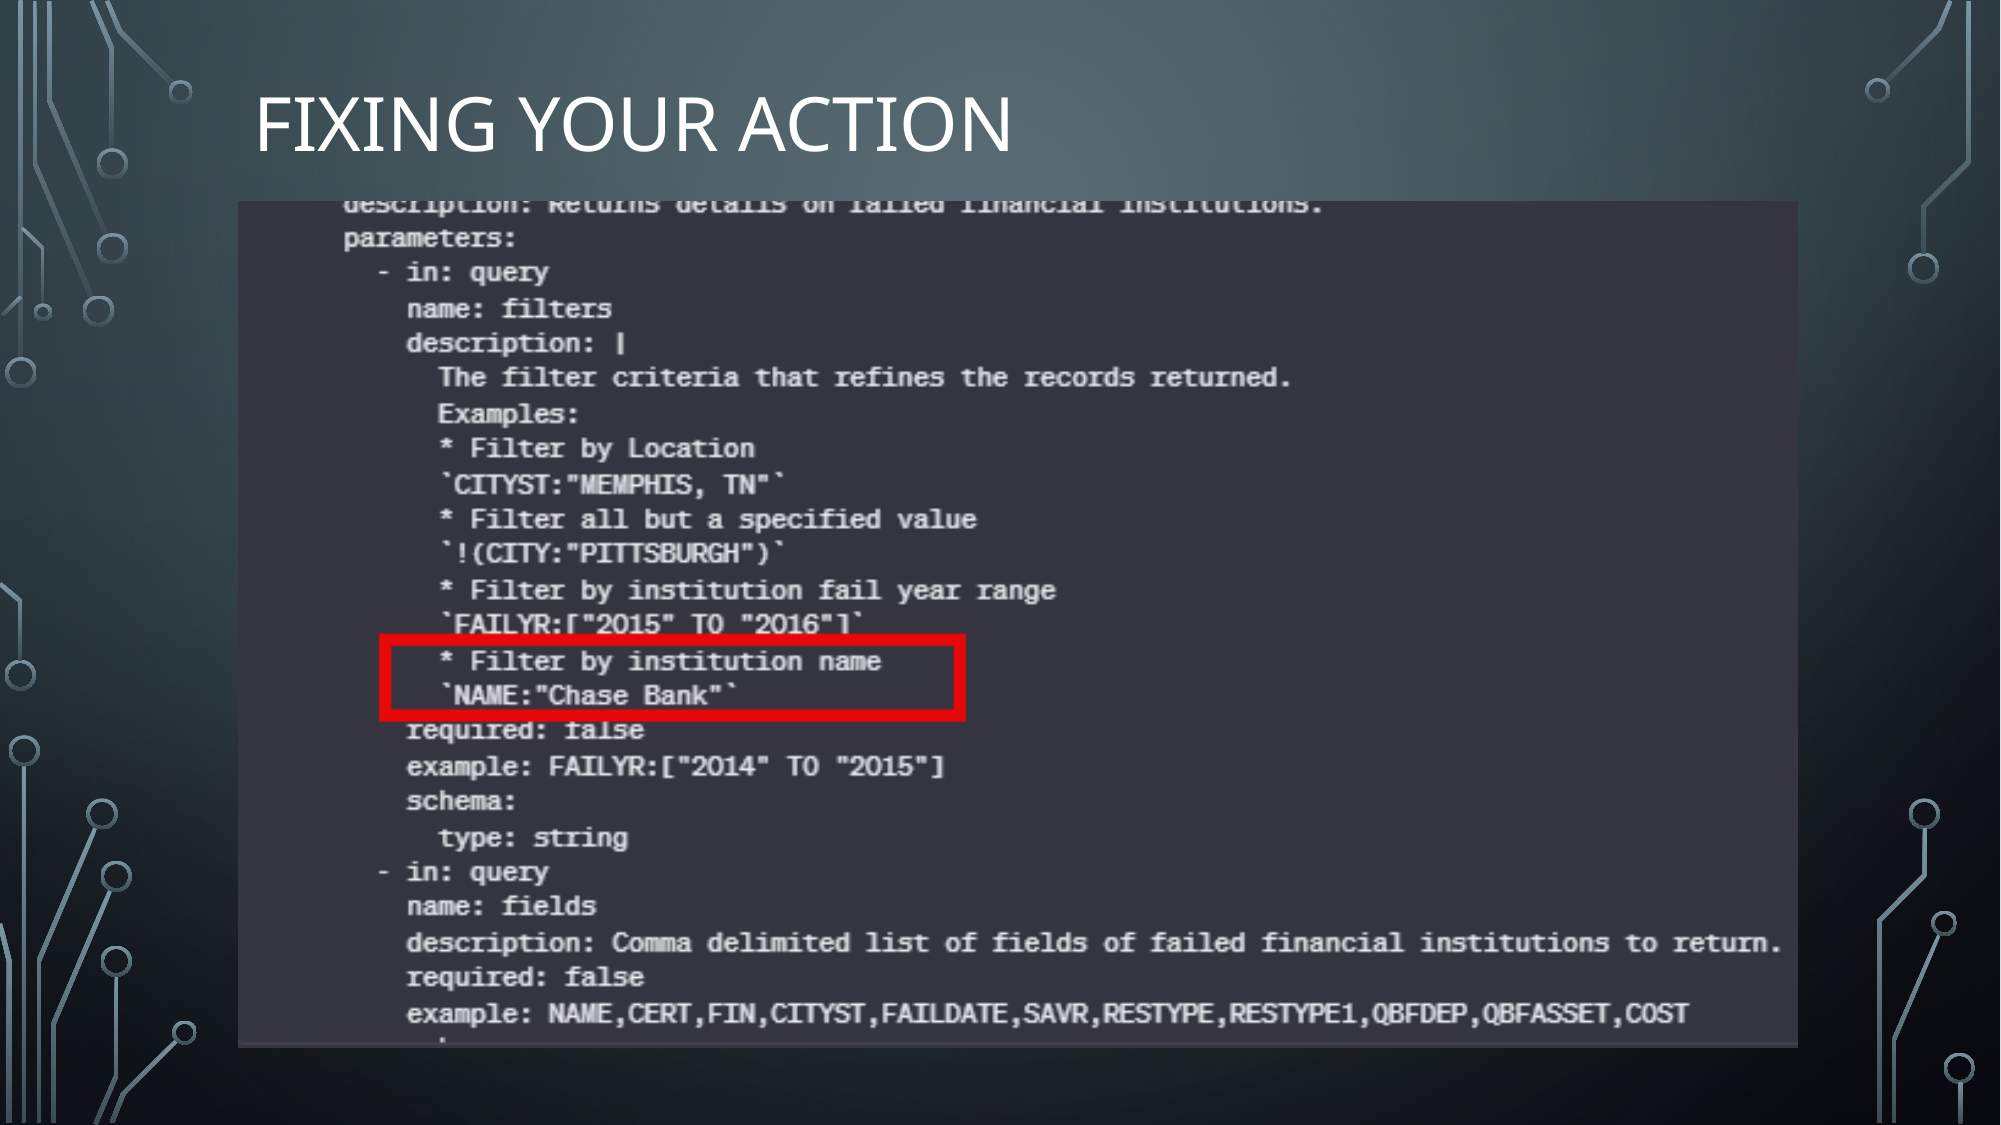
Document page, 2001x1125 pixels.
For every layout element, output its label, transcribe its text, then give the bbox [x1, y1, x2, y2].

picture [238, 201, 1798, 1048]
title Fixing your Action [238, 51, 1864, 202]
